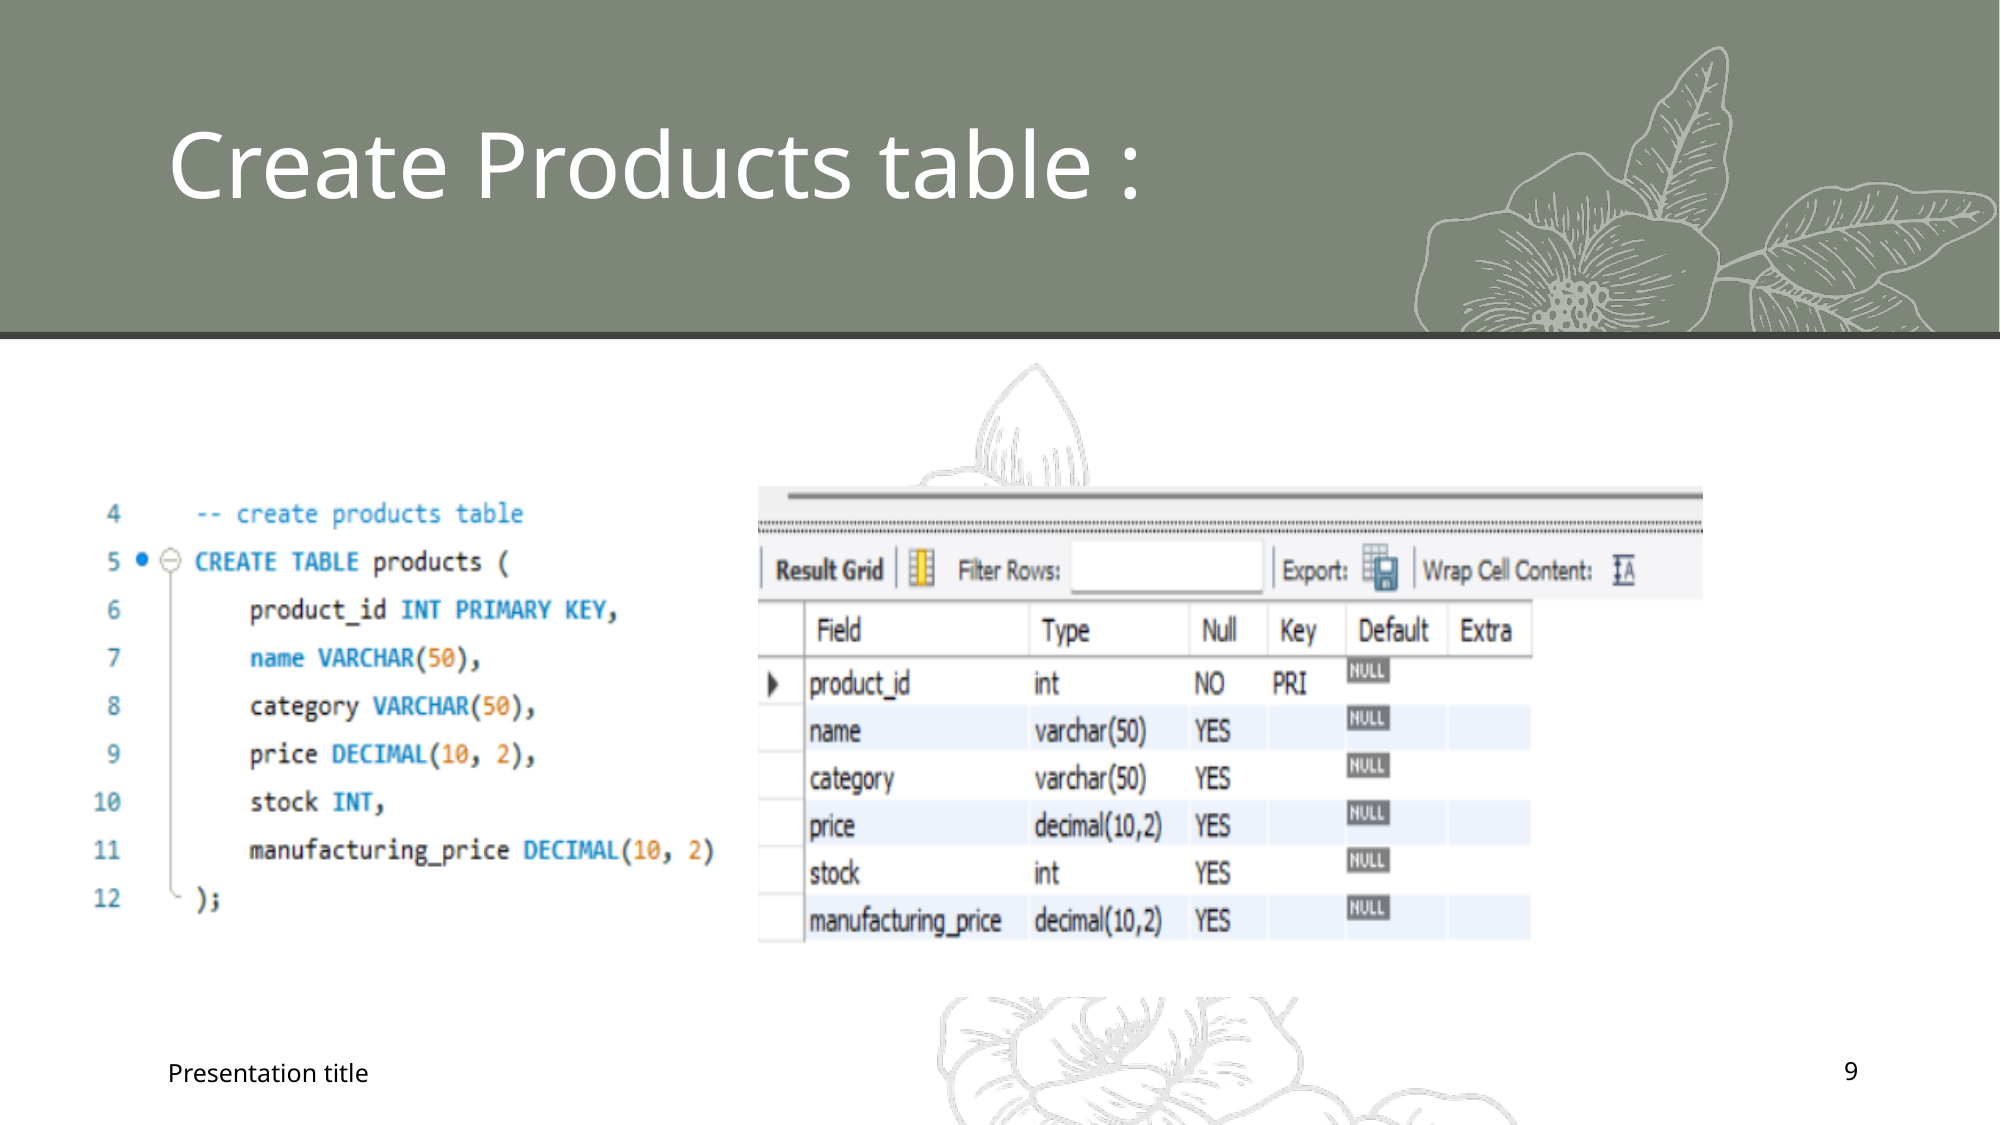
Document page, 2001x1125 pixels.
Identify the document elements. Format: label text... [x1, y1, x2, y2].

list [74, 486, 727, 920]
slide_number 9 [1744, 1042, 1874, 1103]
footer Presentation title [153, 1042, 828, 1103]
picture [758, 21, 2001, 1125]
title Create Products table : [153, 37, 1716, 300]
